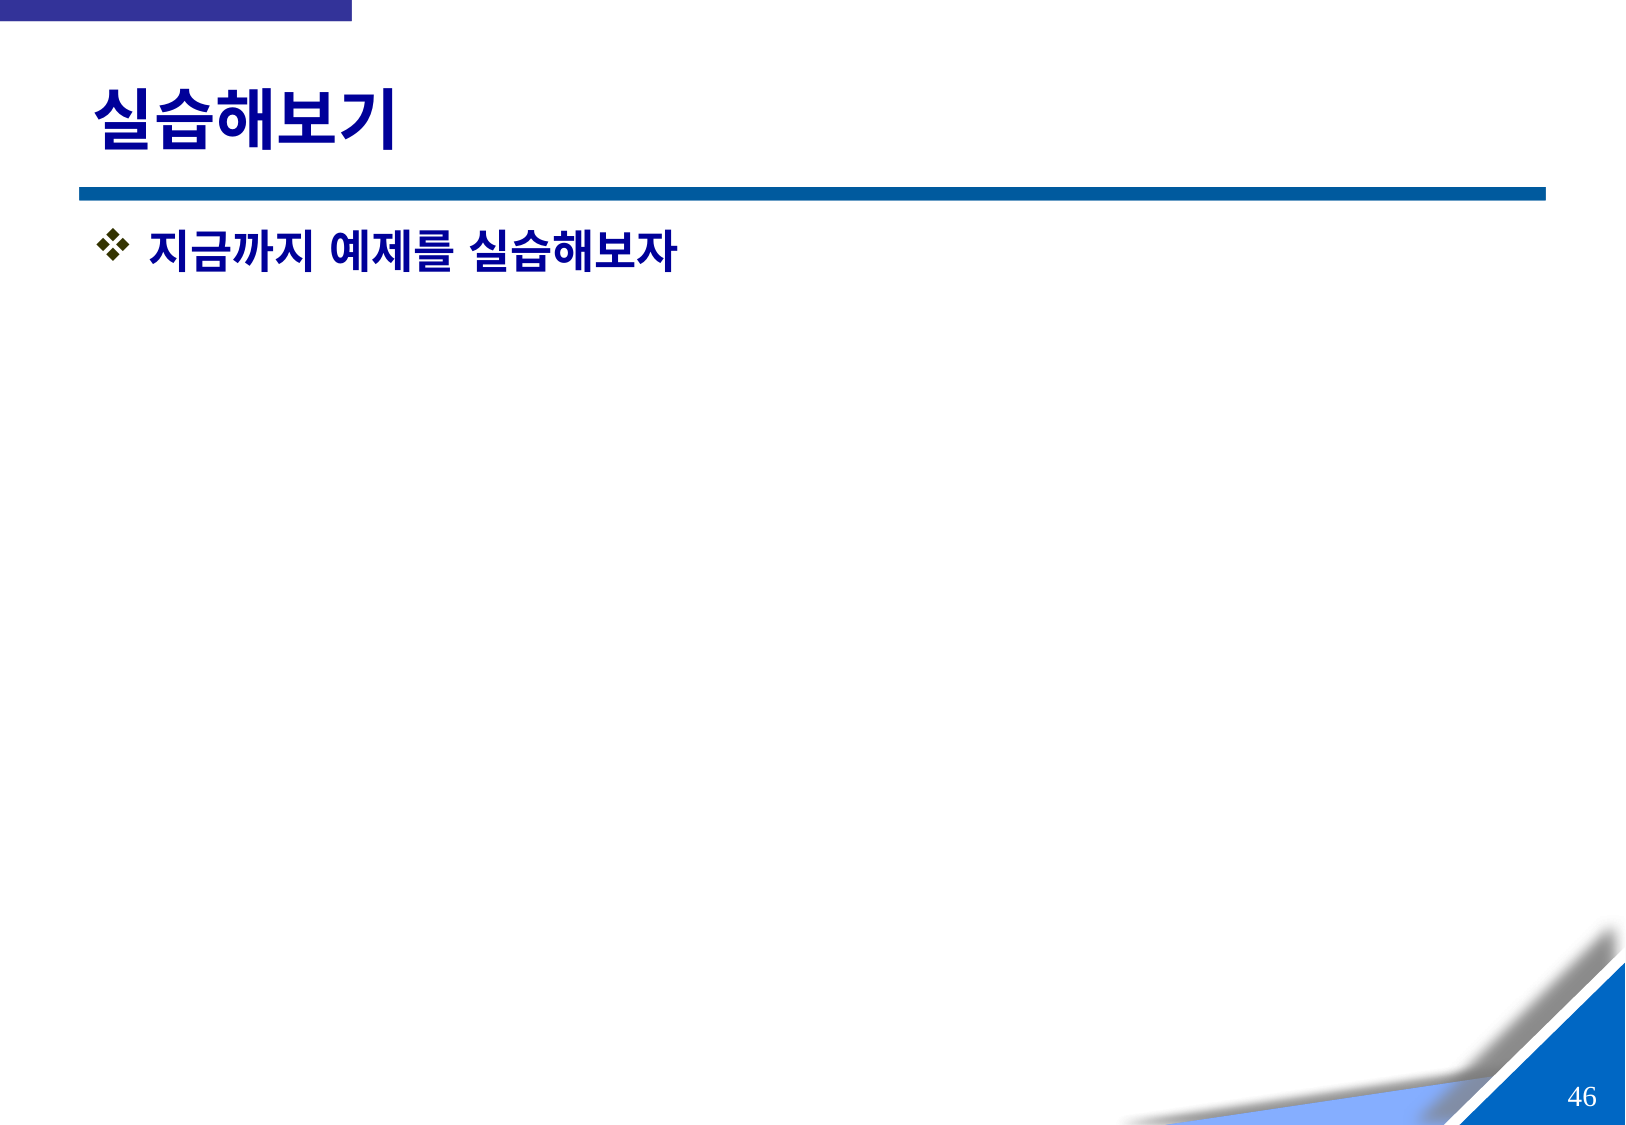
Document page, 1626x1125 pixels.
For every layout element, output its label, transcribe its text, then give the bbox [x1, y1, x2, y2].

list 지금까지 예제를 실습해보자 [77, 215, 1544, 1077]
slide_number 45 [1567, 1076, 1605, 1113]
title 실습해보기 [77, 59, 1544, 177]
